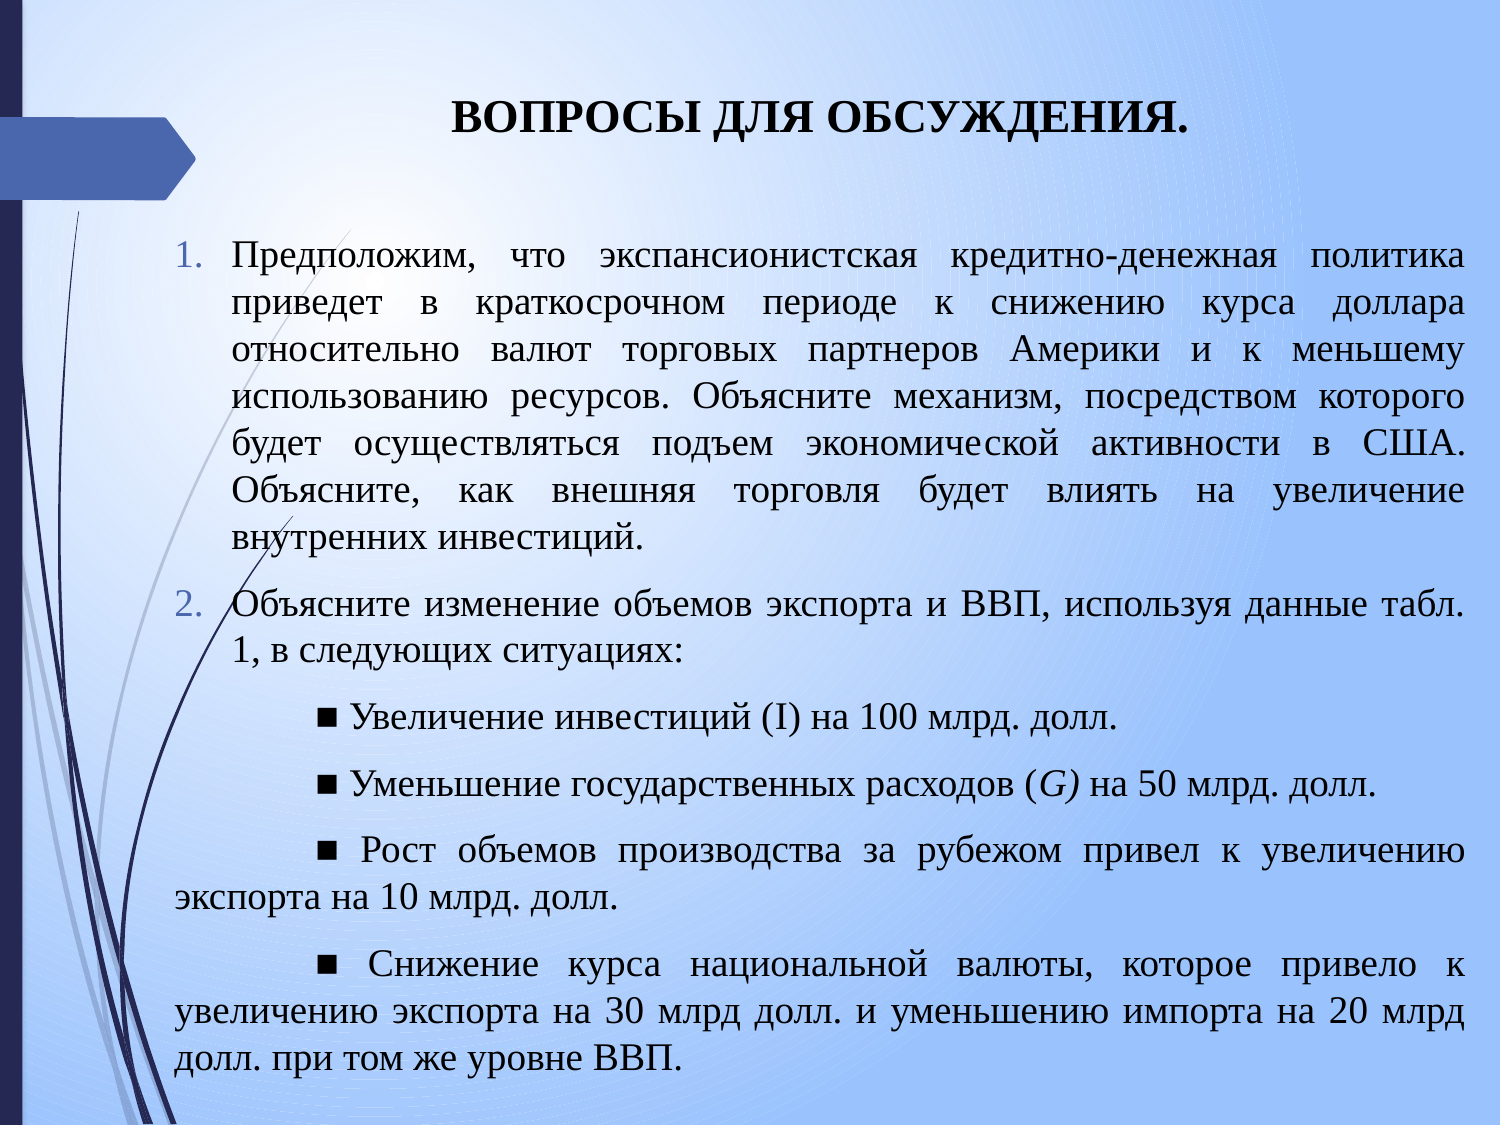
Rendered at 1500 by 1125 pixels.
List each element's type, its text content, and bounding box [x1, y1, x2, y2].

list ВОПРОСЫ ДЛЯ ОБСУЖДЕНИЯ. Предположим, что экспансионистская кредитно-денежная политика приведет в краткосрочном периоде к снижению курса доллара относительно валют торговых партнеров Америки и к меньшему использованию ресурсов. Объясните механизм, посредством которого будет осуществляться подъем экономиче­ской активности в США. Объясните, как внешняя торговля будет влиять на увеличение внутренних инвестиций. Объясните изменение объемов экспорта и ВВП, используя данные табл. 1, в следующих ситуациях: ■ Увеличение инвестиций (I) на 100 млрд. долл. ■ Уменьшение государственных расходов (G) на 50 млрд. долл. ■ Рост объемов производства за рубежом привел к увеличению экспорта на 10 млрд. долл. ■ Снижение курса национальной валюты, которое привело к увеличению экспорта на 30 млрд долл. и уменьшению импорта на 20 млрд долл. при том же уровне ВВП. [159, 78, 1483, 1094]
